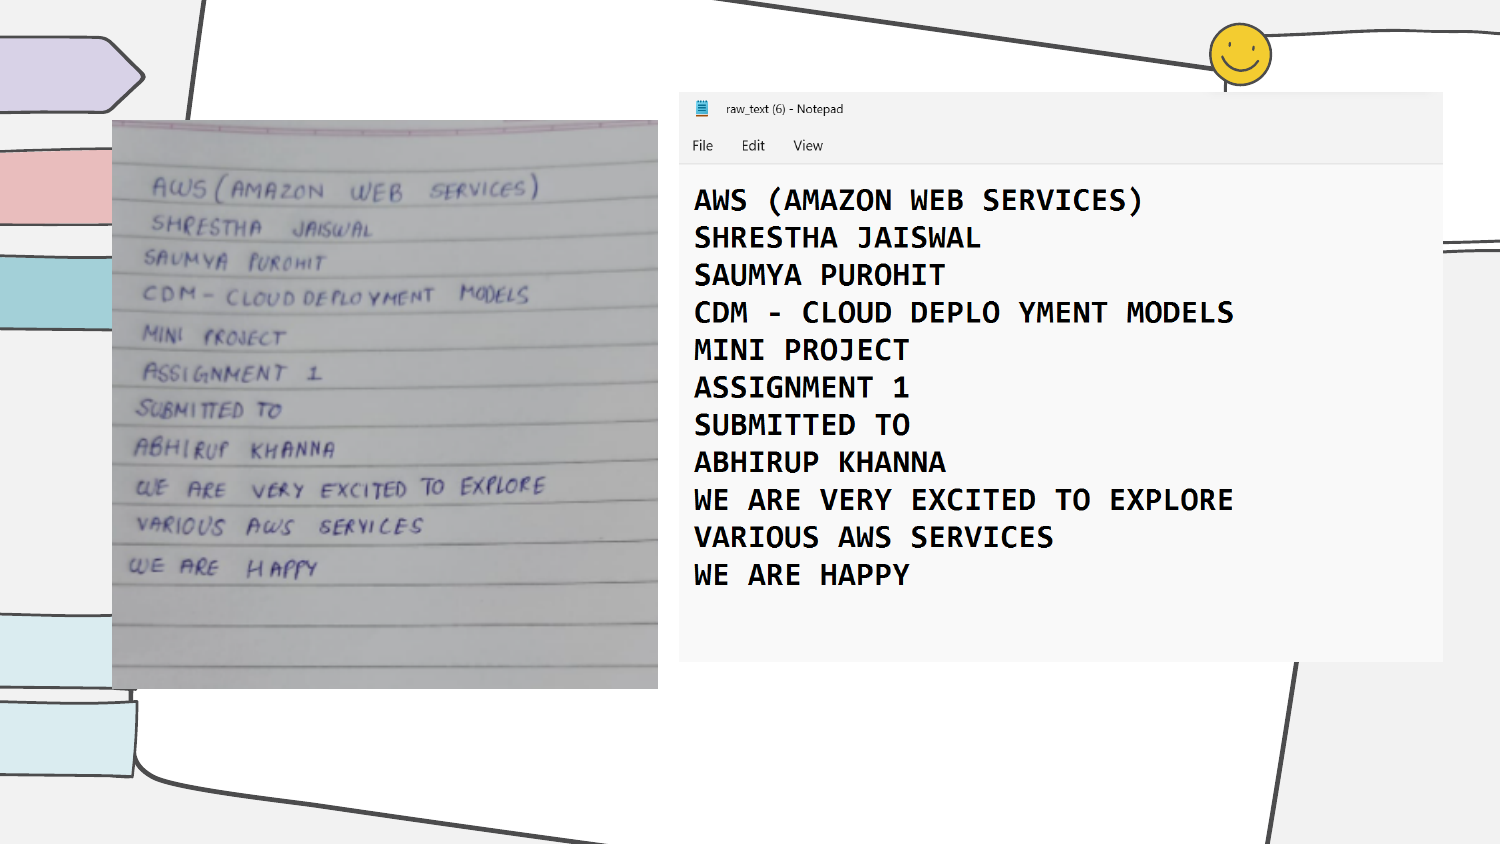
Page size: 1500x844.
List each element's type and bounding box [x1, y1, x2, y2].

picture [679, 92, 1444, 662]
picture [112, 120, 658, 689]
